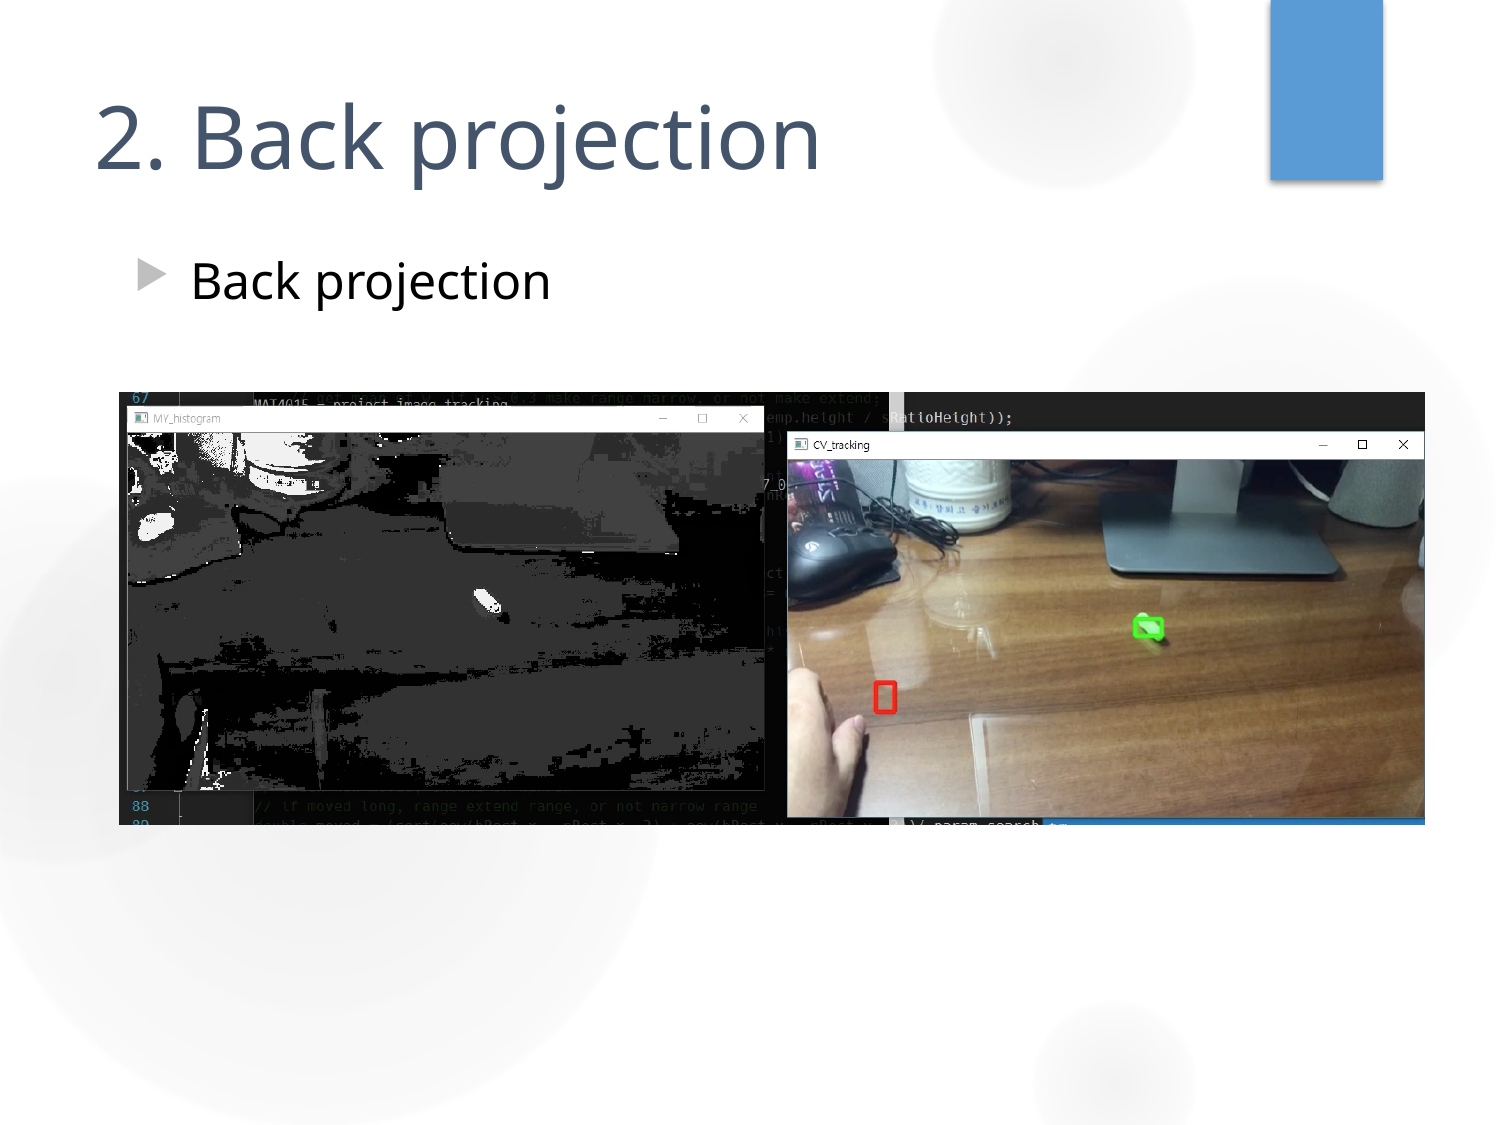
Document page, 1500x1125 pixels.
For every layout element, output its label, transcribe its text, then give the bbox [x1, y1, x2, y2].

title 2. Back projection [79, 74, 1237, 304]
picture [118, 392, 1425, 826]
list Back projection [119, 242, 1401, 328]
